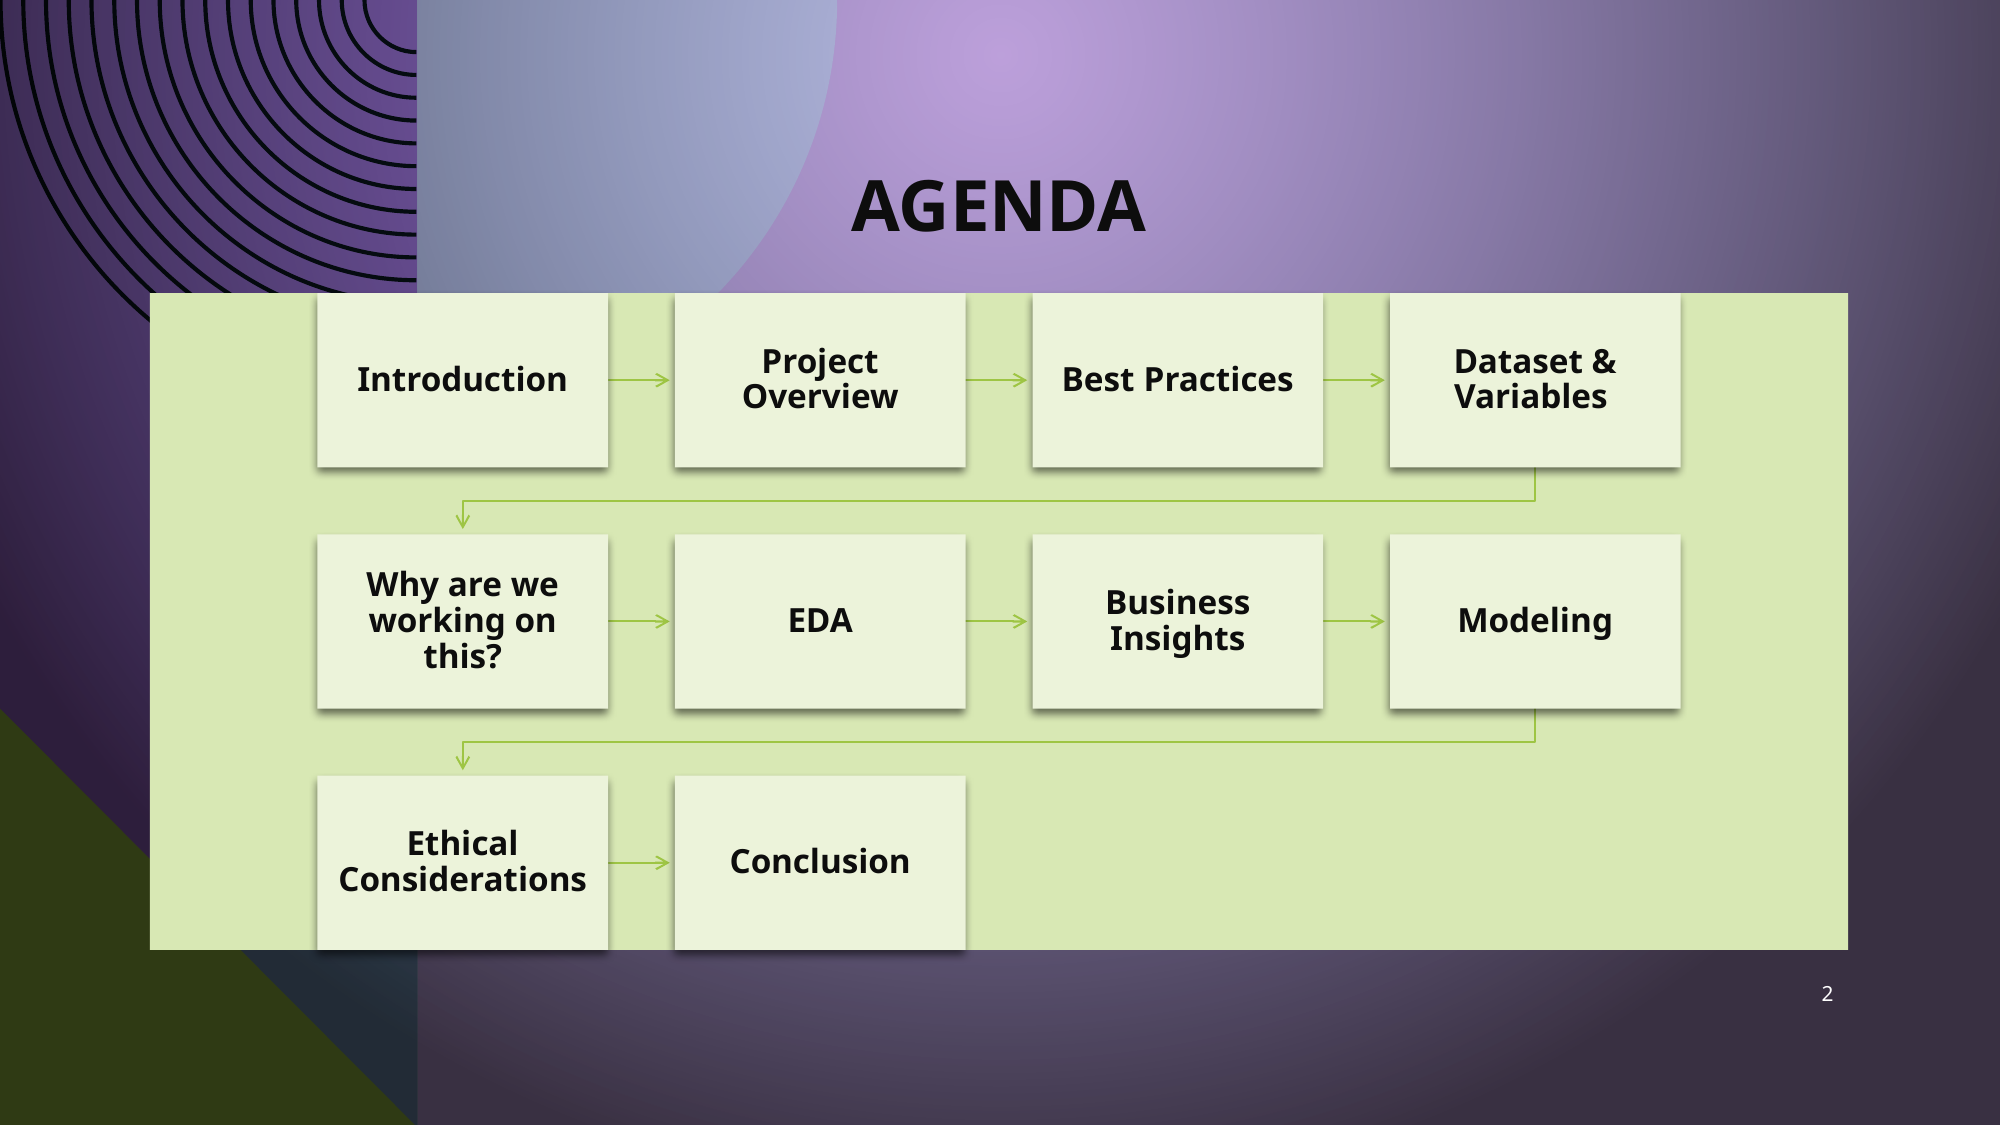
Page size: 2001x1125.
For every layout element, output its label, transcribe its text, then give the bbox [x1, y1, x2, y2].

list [149, 292, 1849, 951]
text_box [0, 0, 2000, 1125]
title AGENDA [149, 99, 1849, 292]
slide_number 2 [1724, 965, 1849, 1025]
